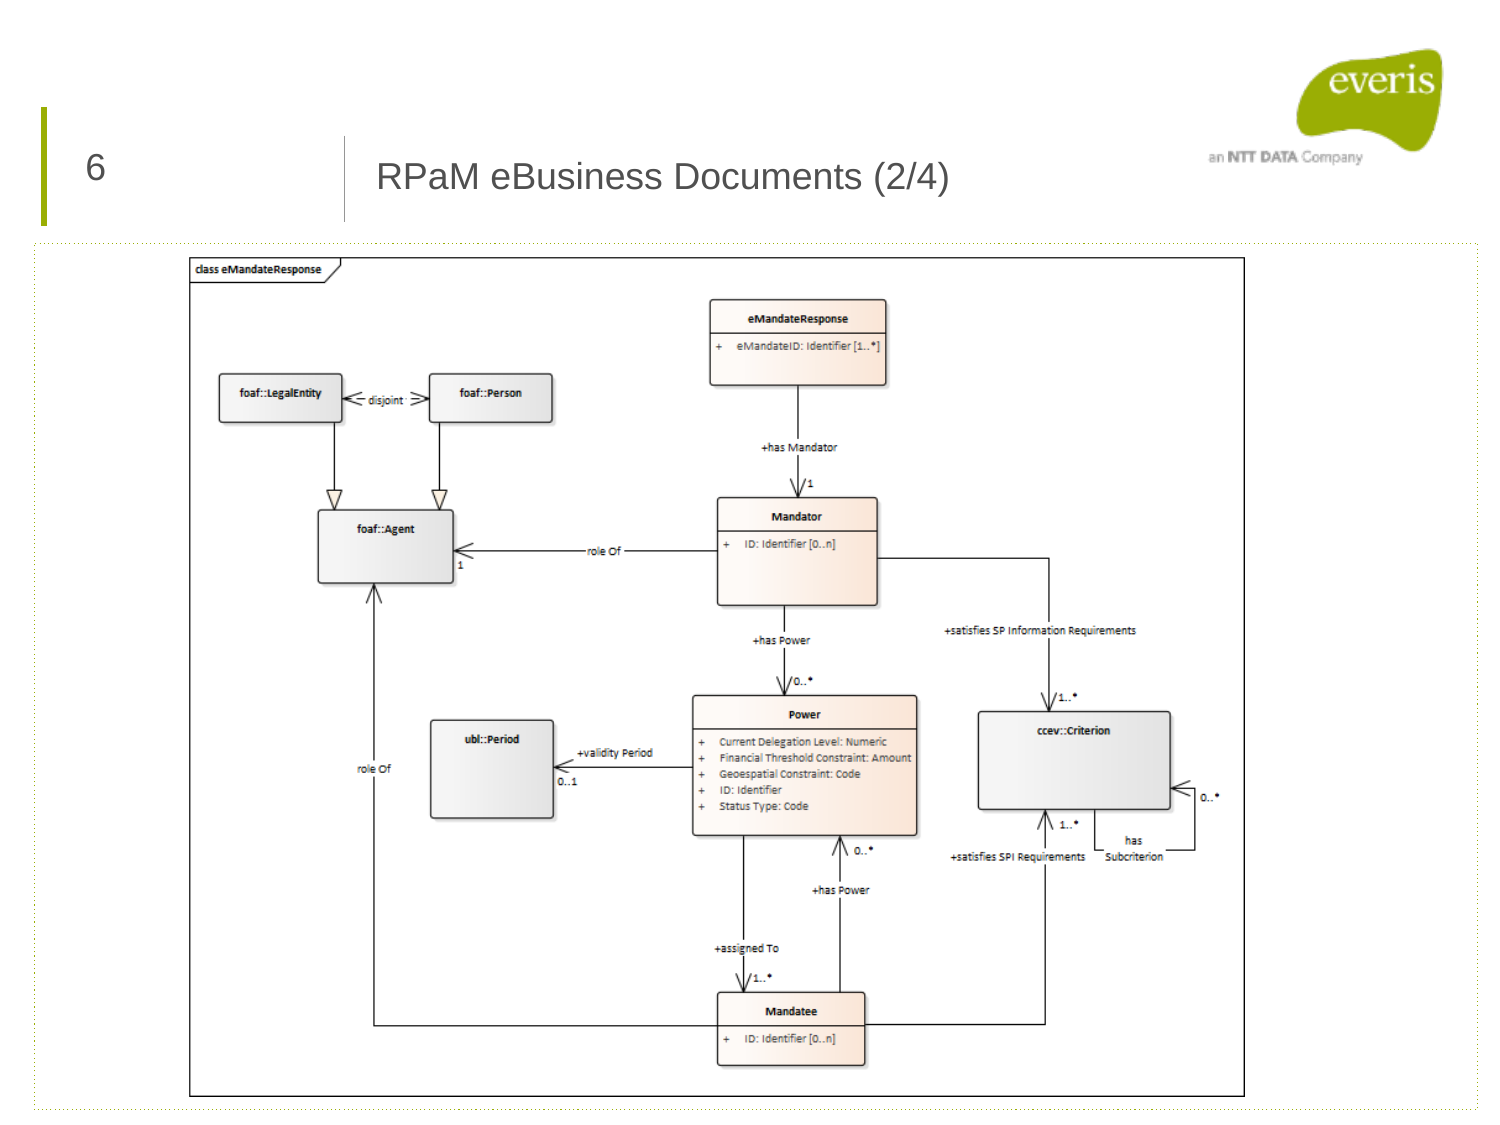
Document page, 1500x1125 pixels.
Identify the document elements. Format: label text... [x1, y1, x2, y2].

text_box [34, 243, 1478, 1110]
picture [188, 256, 1245, 1097]
list 6 [70, 140, 306, 210]
list RPaM eBusiness Documents (2/4) [361, 149, 1079, 208]
picture [1199, 27, 1453, 186]
